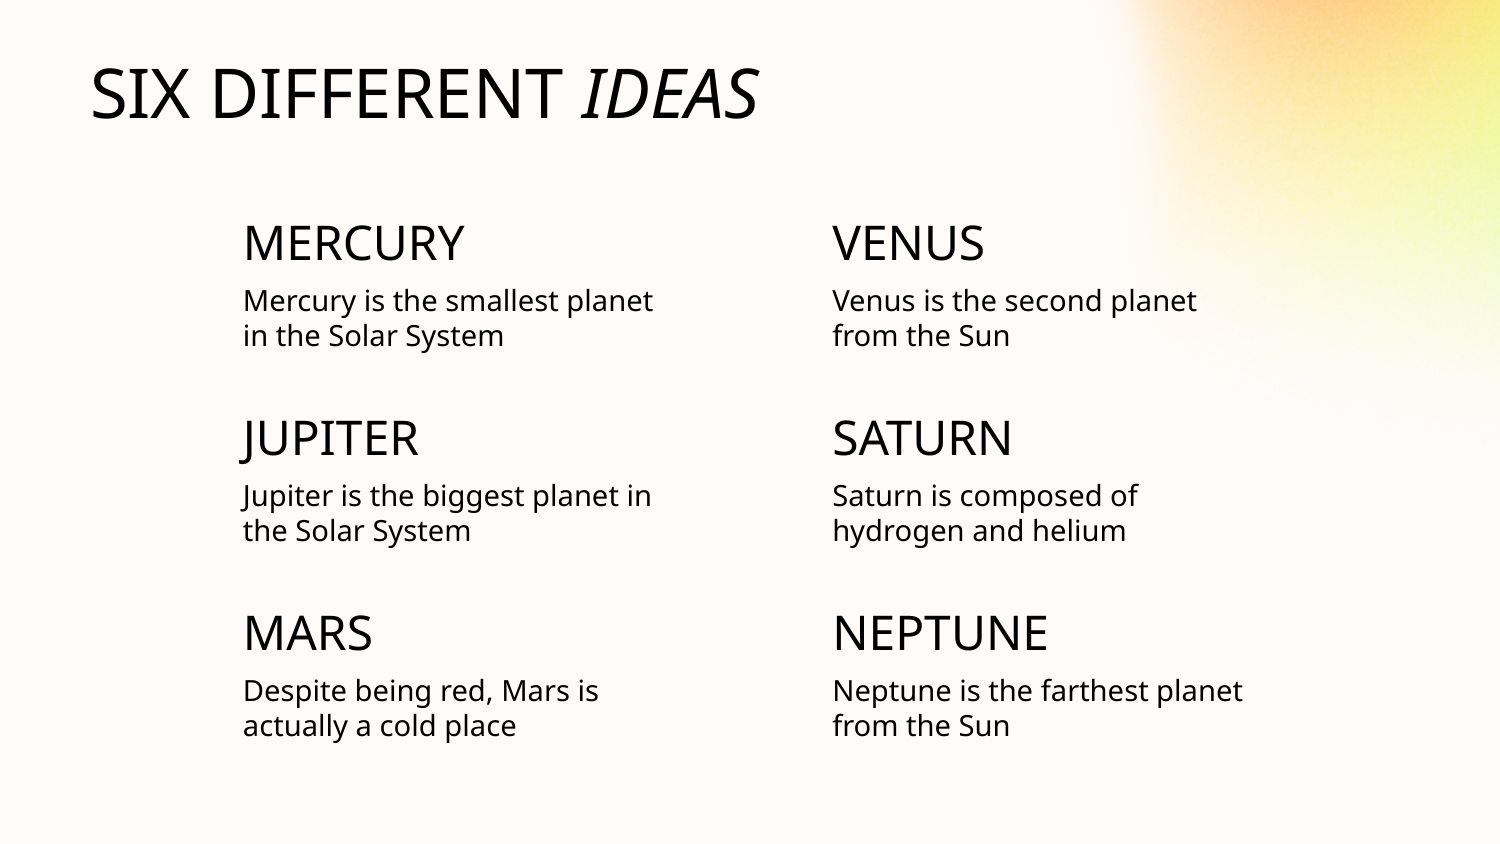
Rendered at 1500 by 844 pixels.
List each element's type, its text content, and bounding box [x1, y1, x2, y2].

subtitle Jupiter is the biggest planet in the Solar System [227, 481, 683, 565]
subtitle MERCURY [227, 220, 683, 285]
subtitle Neptune is the farthest planet from the Sun [817, 676, 1273, 760]
title SIX DIFFERENT IDEAS [75, 34, 1416, 141]
subtitle Mercury is the smallest planet in the Solar System [227, 285, 683, 369]
subtitle JUPITER [227, 415, 683, 481]
subtitle NEPTUNE [817, 611, 1273, 676]
subtitle VENUS [817, 220, 1273, 285]
subtitle SATURN [817, 415, 1273, 481]
subtitle Saturn is composed of hydrogen and helium [817, 481, 1273, 565]
subtitle Venus is the second planet from the Sun [817, 285, 1273, 369]
subtitle Despite being red, Mars is actually a cold place [227, 676, 683, 760]
subtitle MARS [227, 611, 683, 676]
text_box [873, 0, 1500, 551]
